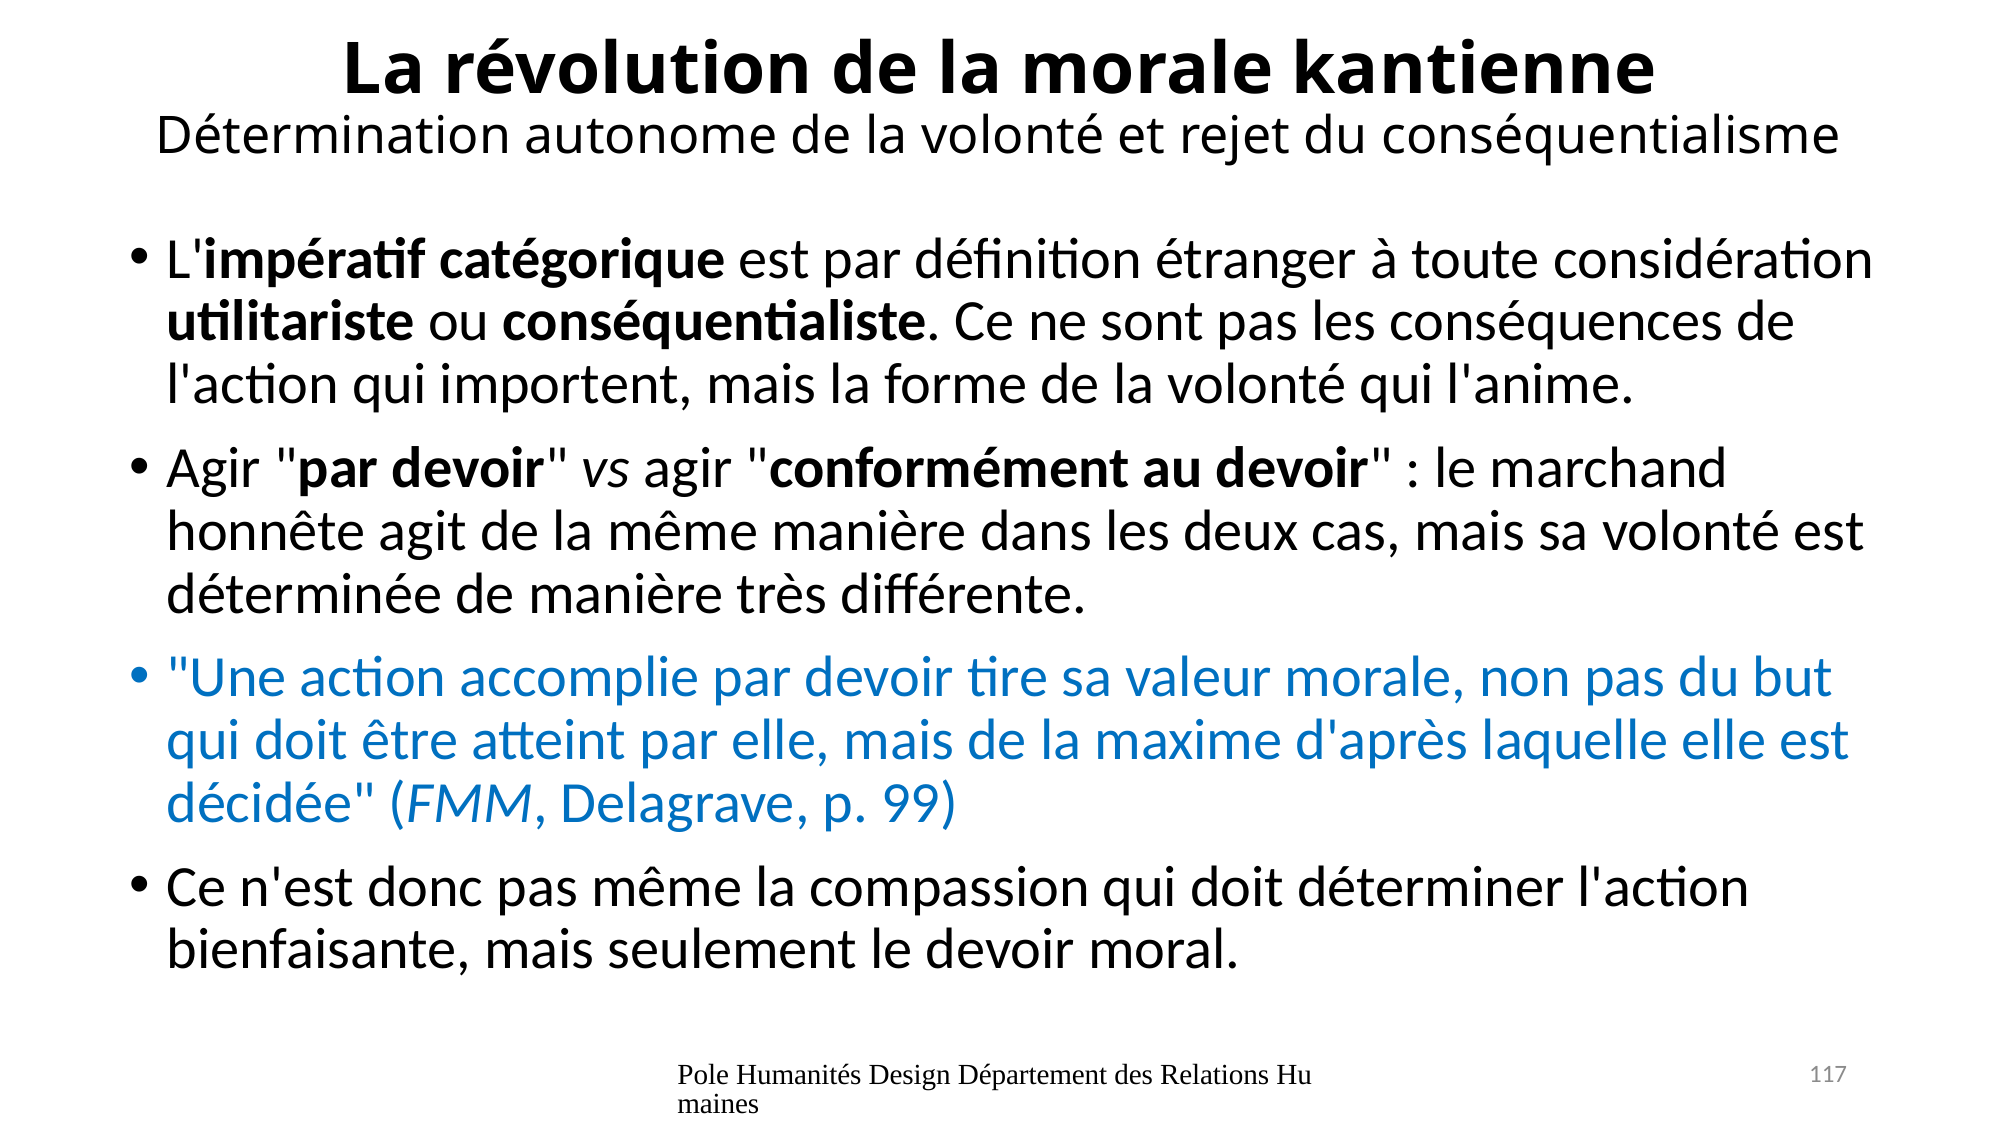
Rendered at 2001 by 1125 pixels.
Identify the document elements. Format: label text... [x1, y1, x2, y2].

title La révolution de la morale kantienne Détermination autonome de la volonté et rejet du conséquentialisme [137, 14, 1863, 182]
slide_number 117 [1412, 1042, 1863, 1103]
footer Pole Humanités Design Département des Relations Humaines [662, 1042, 1338, 1103]
list L'impératif catégorique est par définition étranger à toute considération utilitariste ou conséquentialiste. Ce ne sont pas les conséquences de l'action qui importent, mais la forme de la volonté qui l'anime. Agir "par devoir" vs agir "conformément au devoir" : le marchand honnête agit de la même manière dans les deux cas, mais sa volonté est déterminée de manière très différente. "Une action accomplie par devoir tire sa valeur morale, non pas du but qui doit être atteint par elle, mais de la maxime d'après laquelle elle est décidée" (FMM, Delagrave, p. 99) Ce n'est donc pas même la compassion qui doit déterminer l'action bienfaisante, mais seulement le devoir moral. [114, 220, 1896, 1038]
